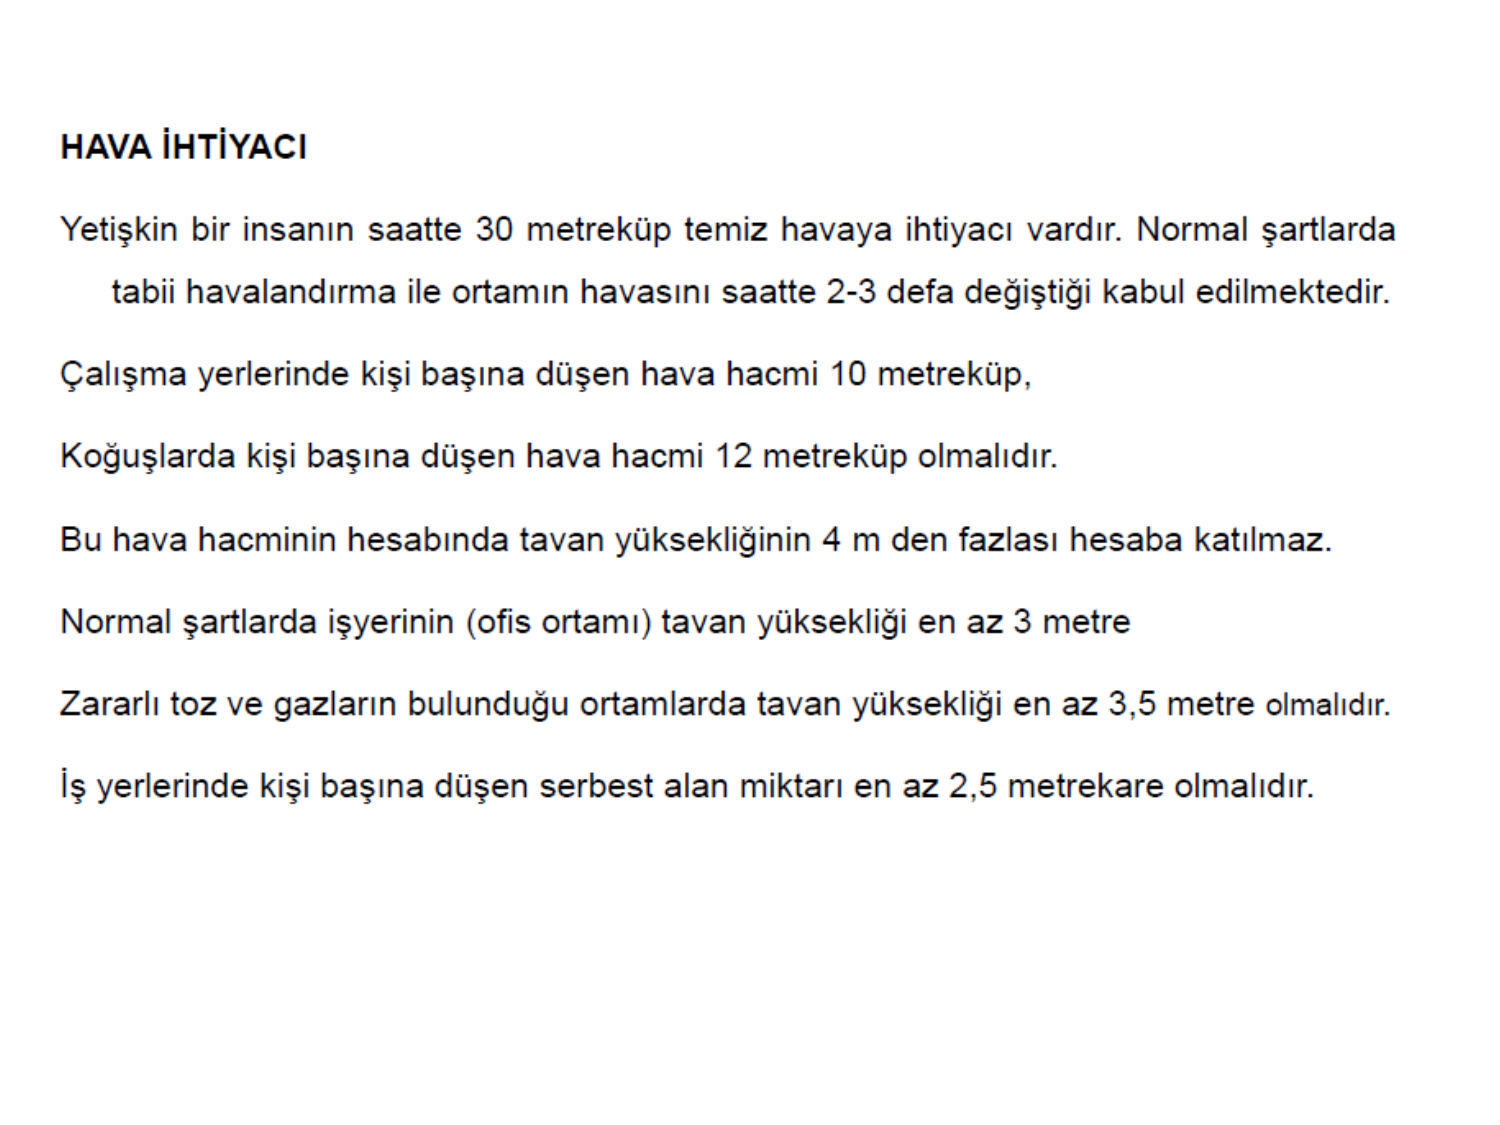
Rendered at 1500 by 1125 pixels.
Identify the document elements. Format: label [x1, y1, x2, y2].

list [41, 113, 1401, 814]
